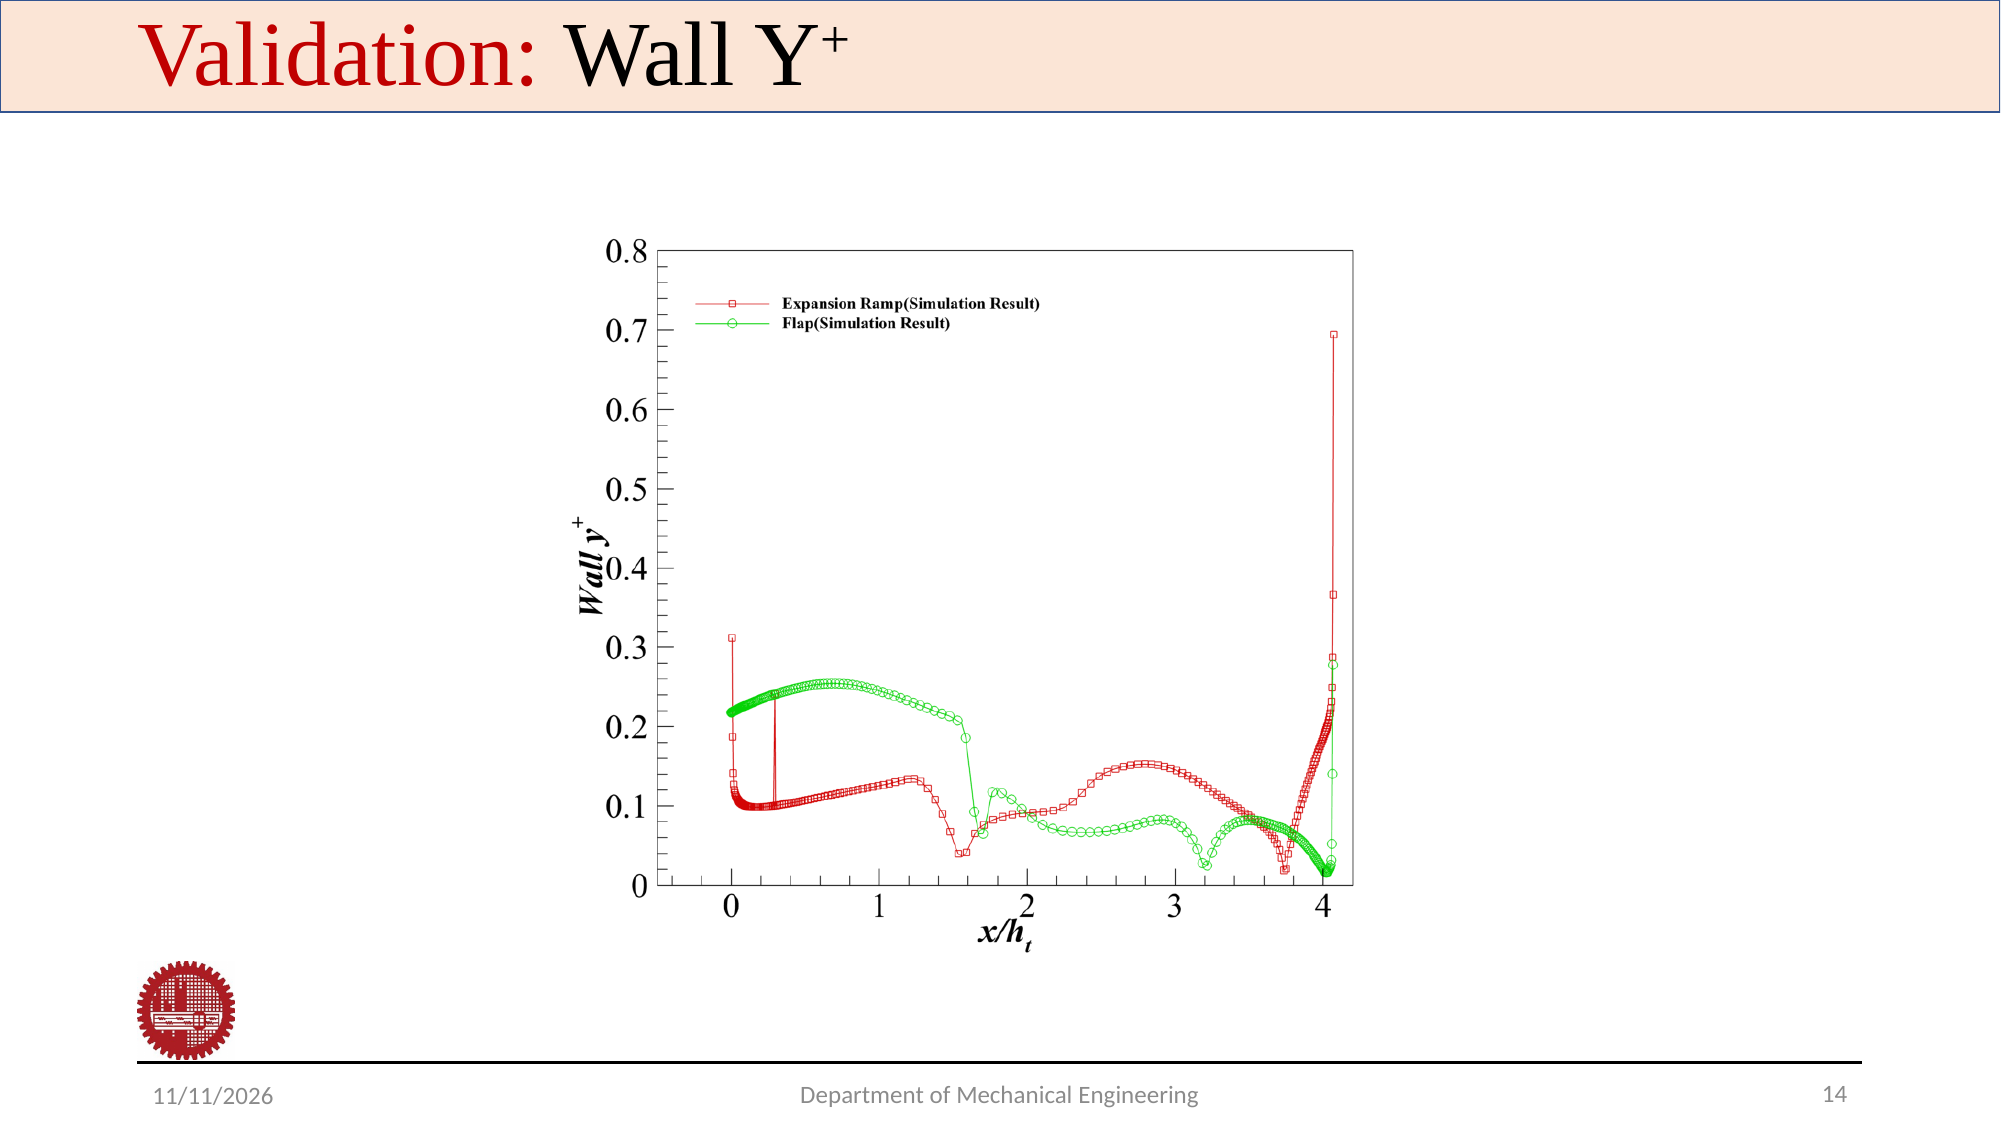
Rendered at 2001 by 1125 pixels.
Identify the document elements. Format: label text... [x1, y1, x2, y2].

picture [536, 154, 1464, 971]
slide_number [137, 1065, 588, 1125]
text_box Validation: Wall Y+ [123, 0, 865, 111]
picture [137, 961, 235, 1060]
footer Department of Mechanical Engineering [662, 1064, 1338, 1124]
slide_number 14 [1412, 1062, 1863, 1123]
